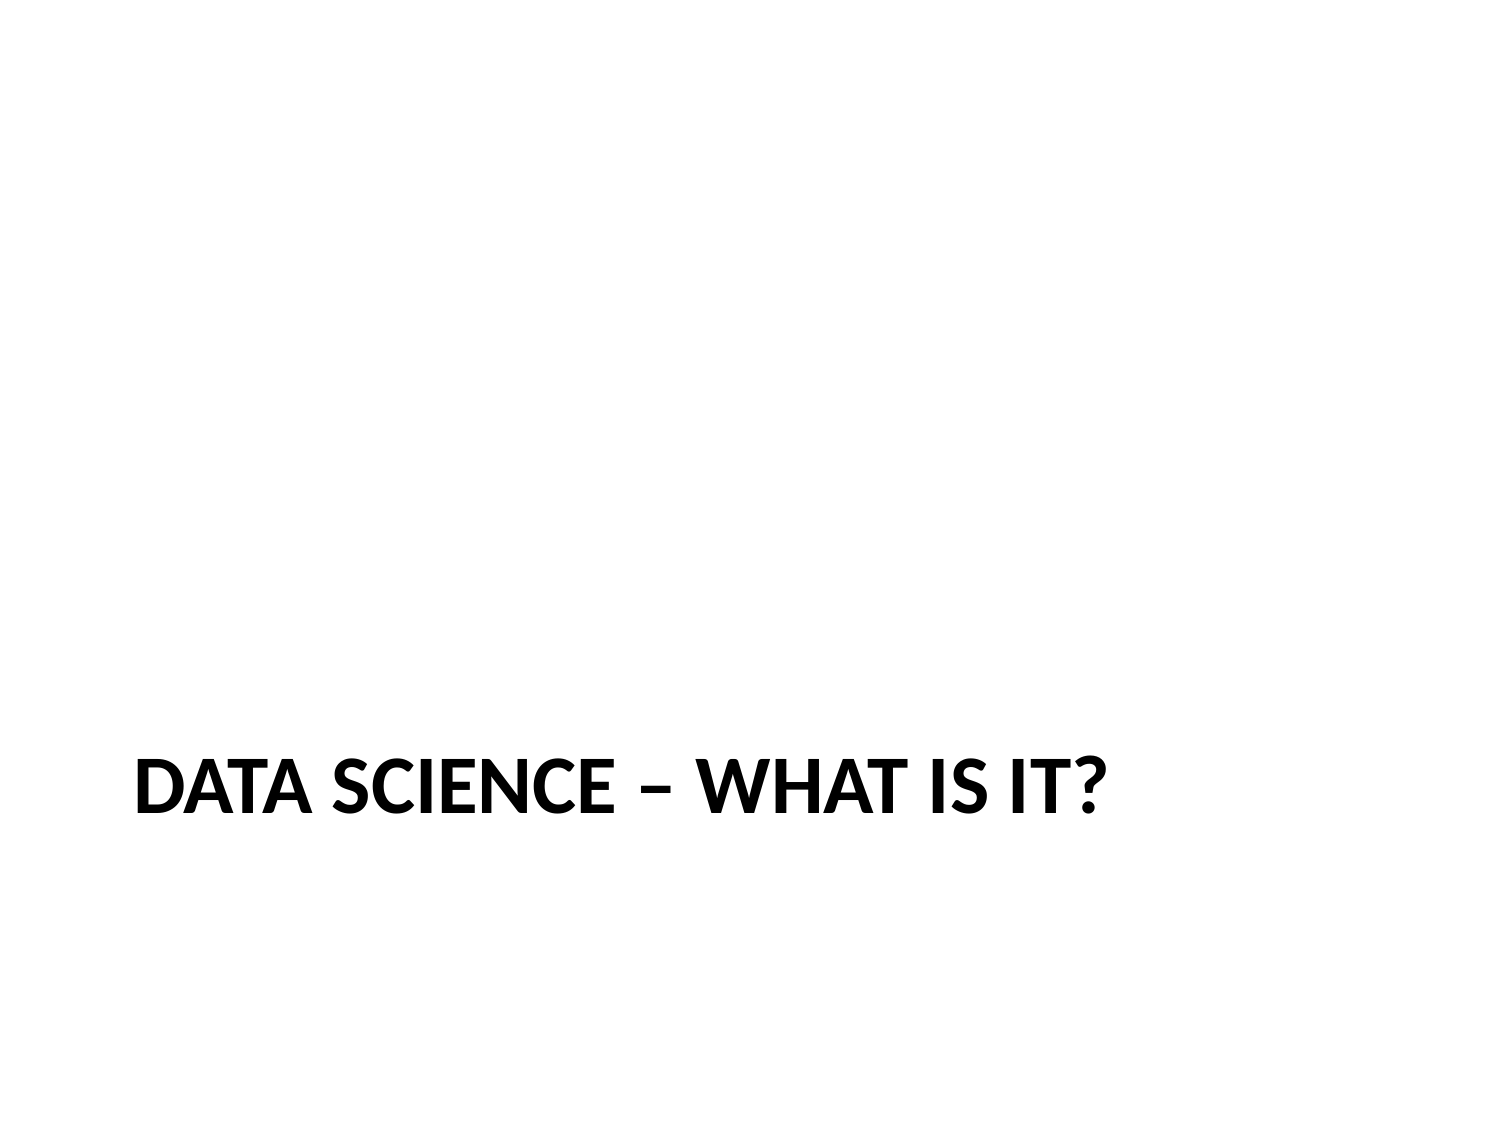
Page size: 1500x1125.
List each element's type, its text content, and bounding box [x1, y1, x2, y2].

title Data SciENCE – What IS IT? [118, 722, 1394, 947]
